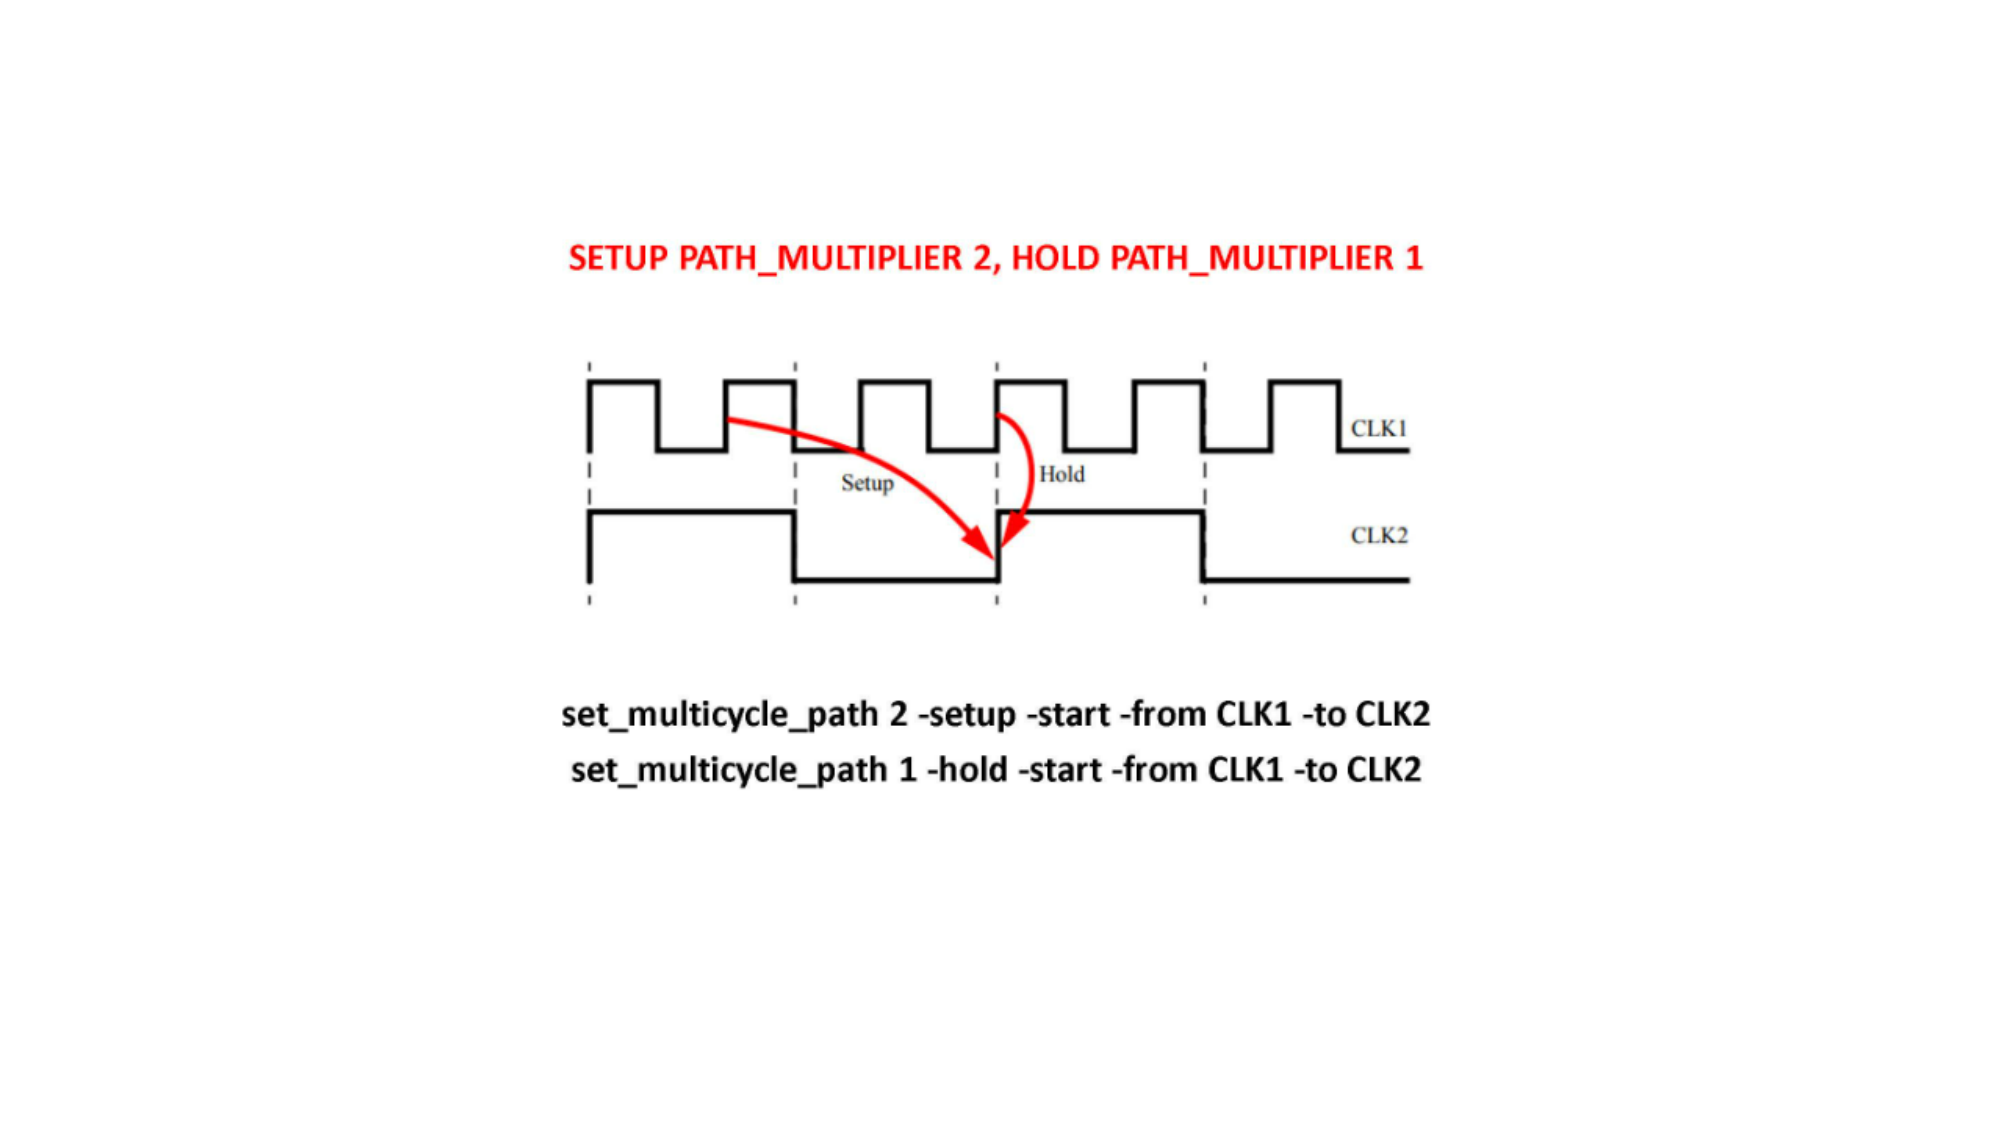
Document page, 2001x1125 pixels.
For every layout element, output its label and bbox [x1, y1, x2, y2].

picture [425, 127, 1575, 998]
